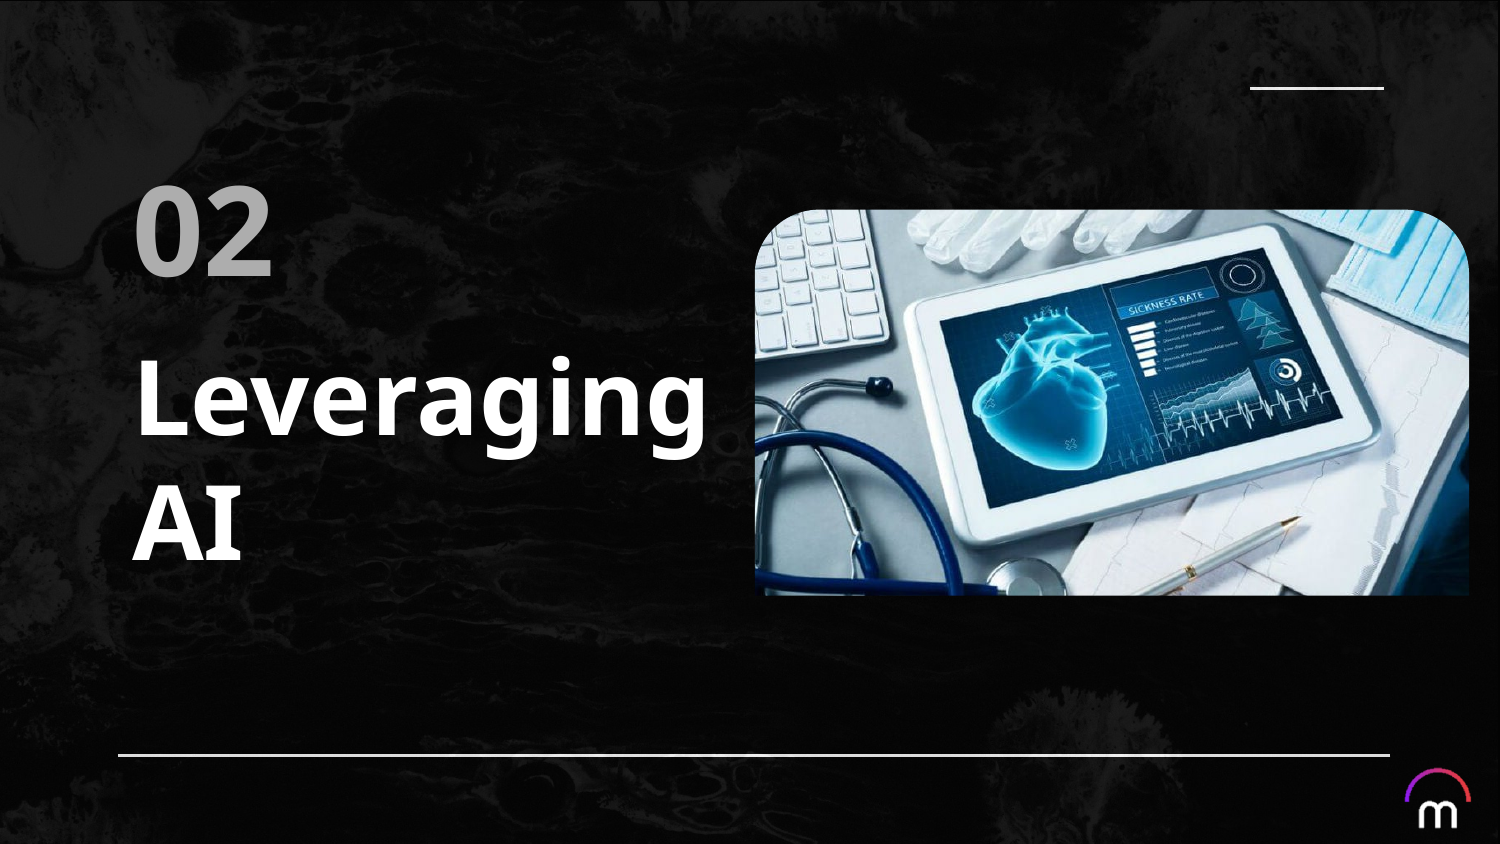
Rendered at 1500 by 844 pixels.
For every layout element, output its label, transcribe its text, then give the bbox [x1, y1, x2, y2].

picture [1365, 749, 1500, 844]
title Leveraging AI [116, 316, 749, 565]
picture [754, 209, 1470, 596]
title 02 [116, 166, 388, 317]
